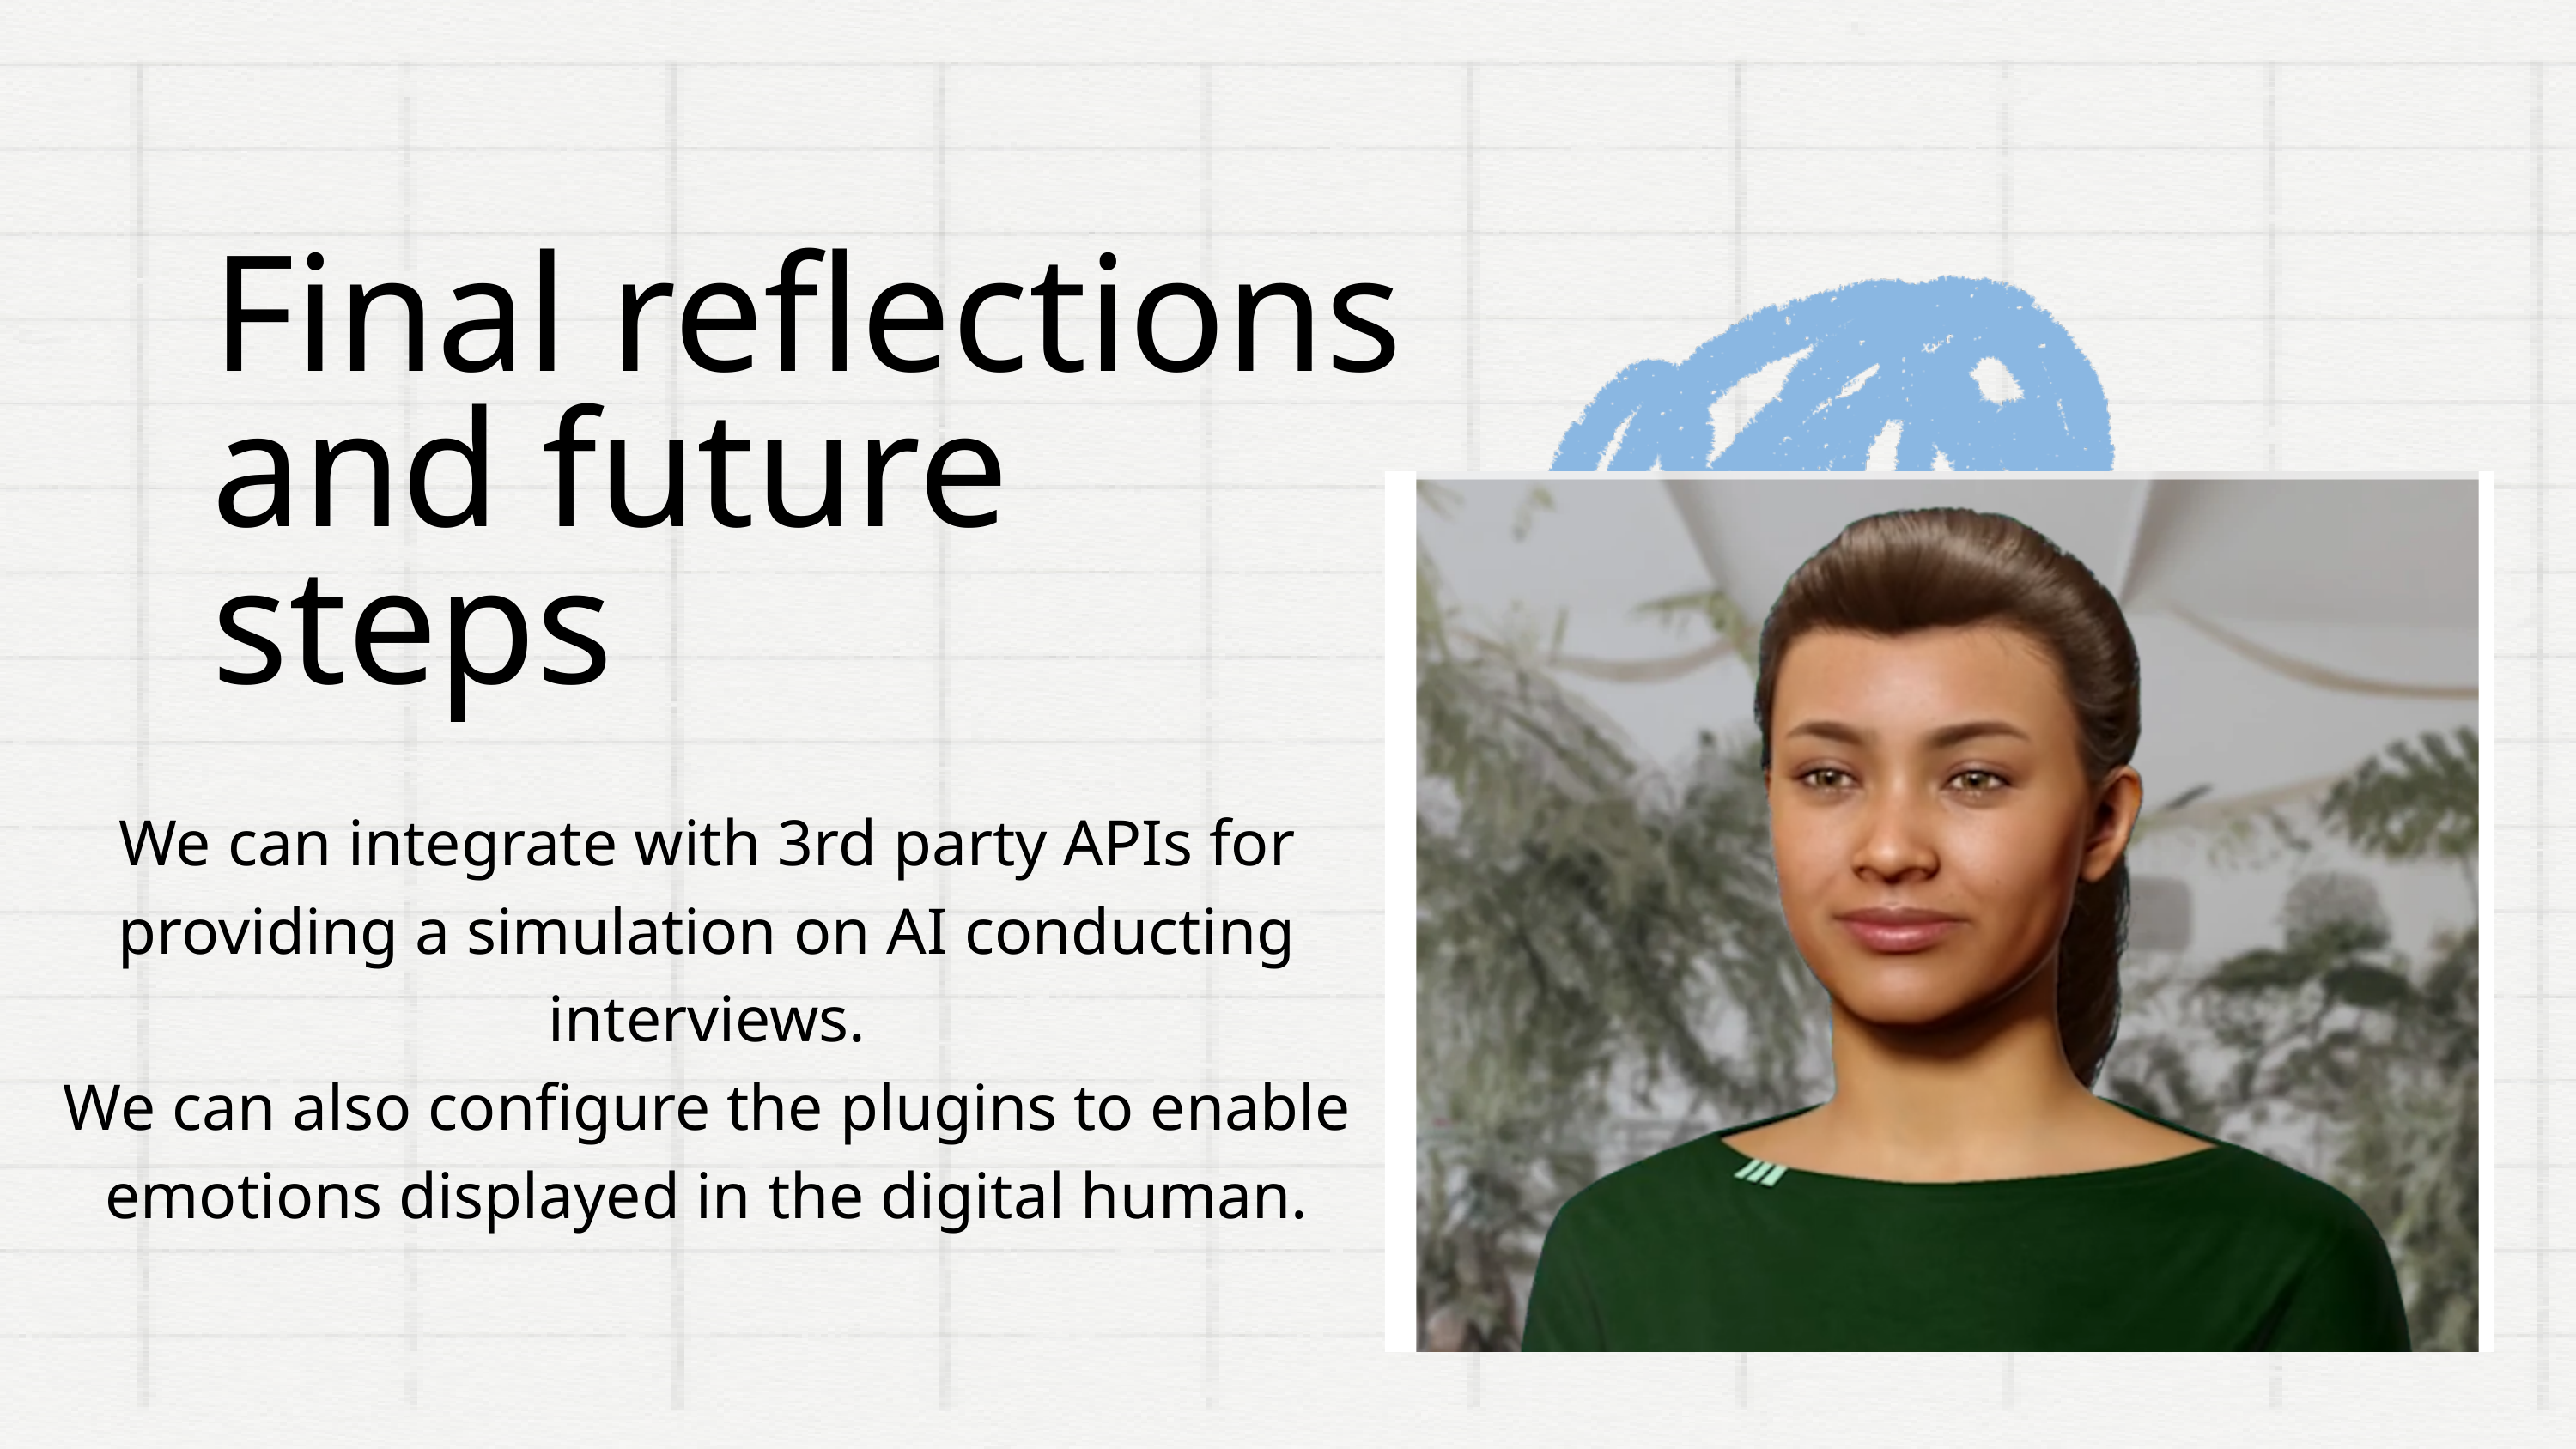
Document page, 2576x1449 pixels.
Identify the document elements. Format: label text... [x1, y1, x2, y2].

text_box [1384, 471, 2494, 1352]
text_box [1523, 274, 2117, 471]
text_box [0, 0, 2576, 1449]
text_box Final reflections and future steps [211, 246, 1445, 716]
text_box We can integrate with 3rd party APIs for providing a simulation on AI conducting interviews. We can also configure the plugins to enable emotions displayed in the digital human. [30, 791, 1385, 1231]
